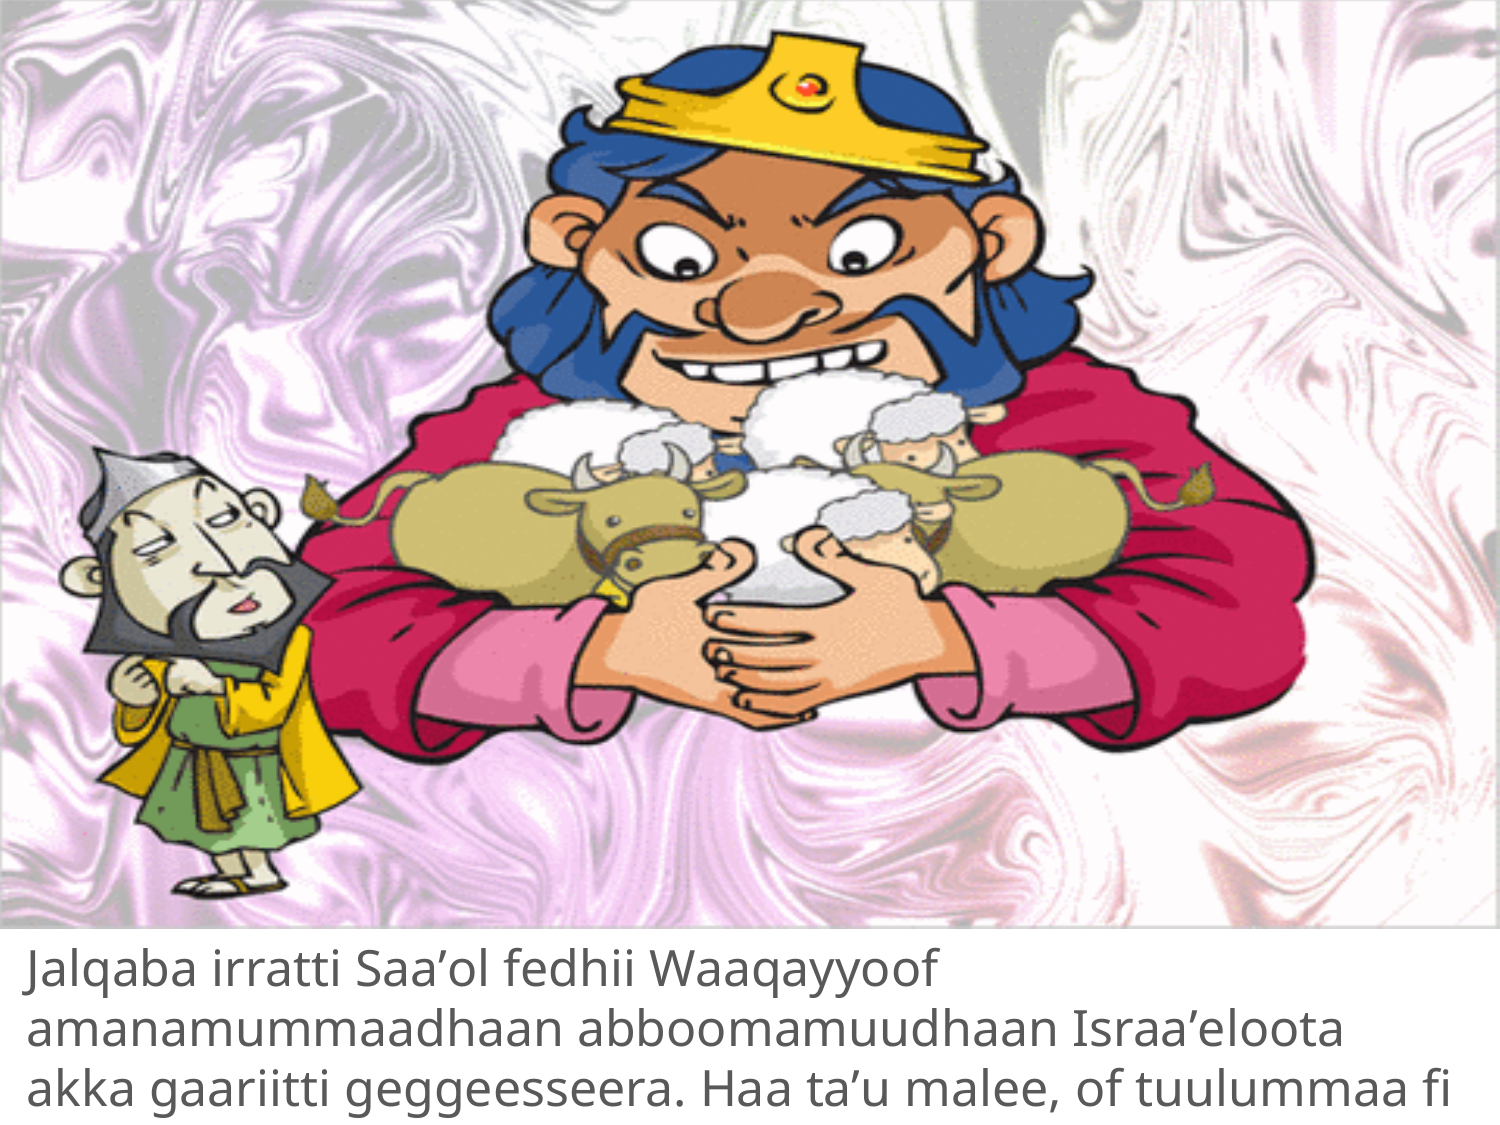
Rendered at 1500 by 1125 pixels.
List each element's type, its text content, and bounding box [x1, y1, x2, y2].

text_box Jalqaba irratti Saaʼol fedhii Waaqayyoof amanamummaadhaan abboomamuudhaan Israaʼeloota akka gaariitti geggeesseera. Haa taʼu malee, of tuulummaa fi of tuulummaa isaa irraa kan kaʼe mootii hamaa fedha Waaqayyoo gantuu taʼe. [11, 937, 1483, 1125]
picture [0, 0, 1500, 929]
